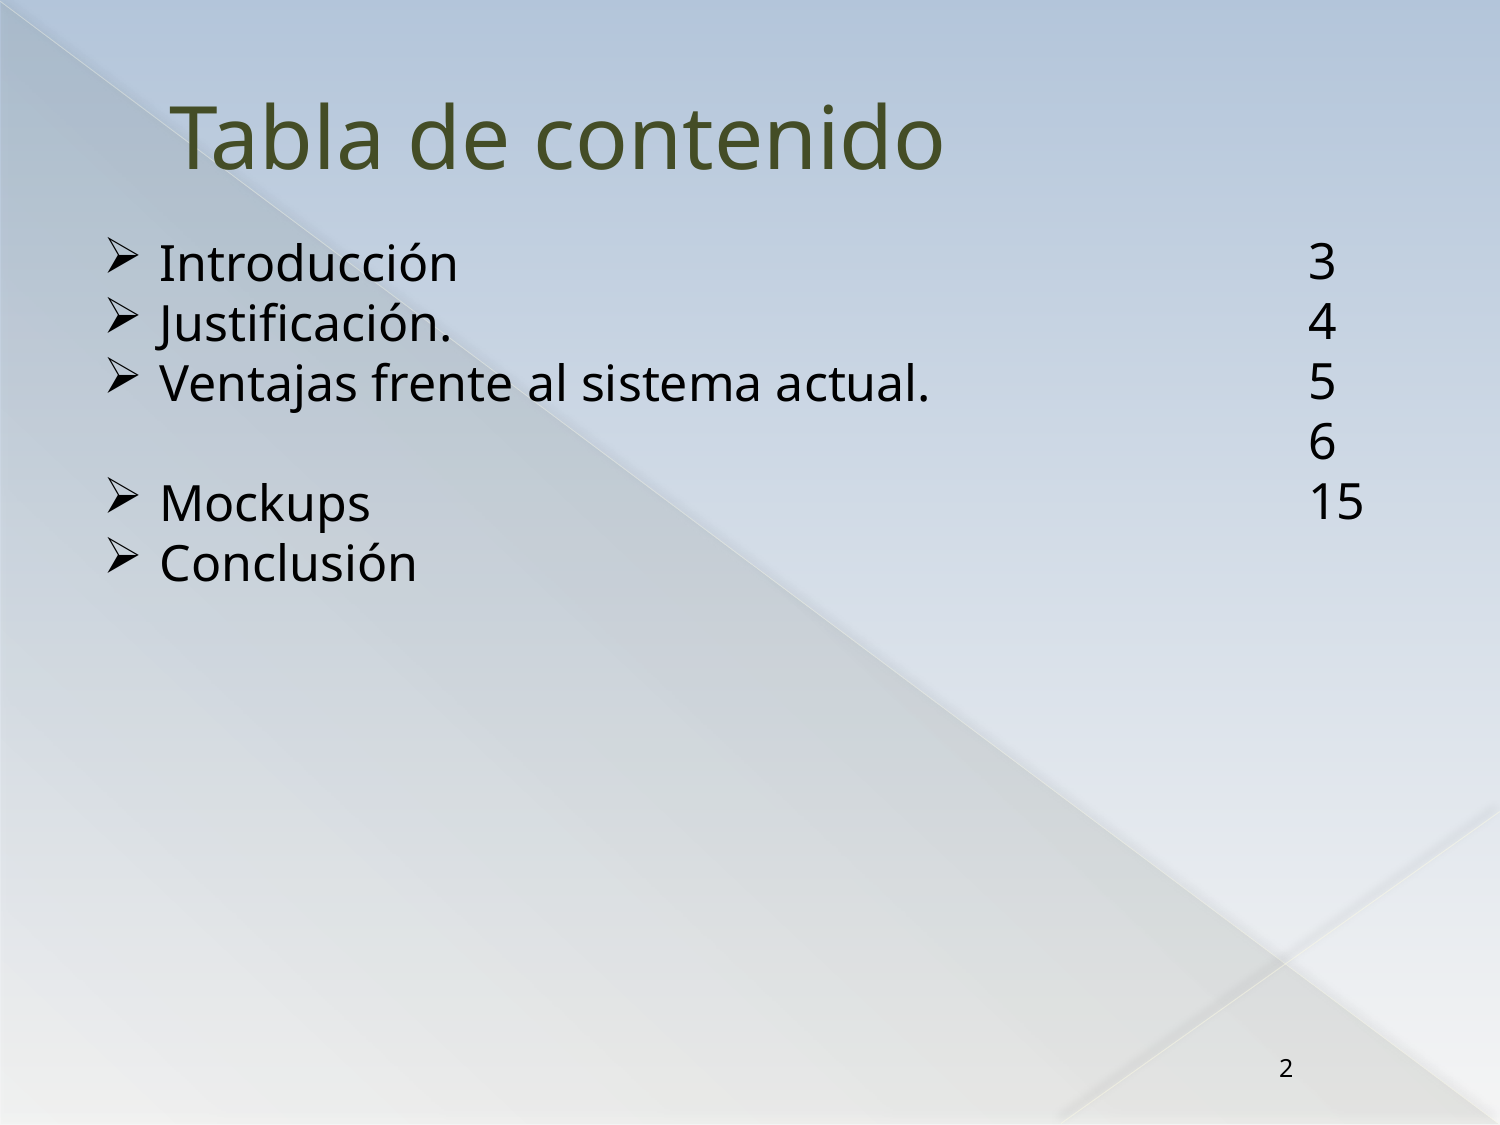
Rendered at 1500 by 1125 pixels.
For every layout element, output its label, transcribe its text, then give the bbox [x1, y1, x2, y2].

title Tabla de contenido [75, 43, 1425, 225]
text_box 3 4 5 6 15 [1293, 222, 1447, 537]
slide_number 2 [1245, 1044, 1328, 1094]
text_box Introducción Justificación. Ventajas frente al sistema actual. Mockups Conclusión [88, 224, 1483, 659]
